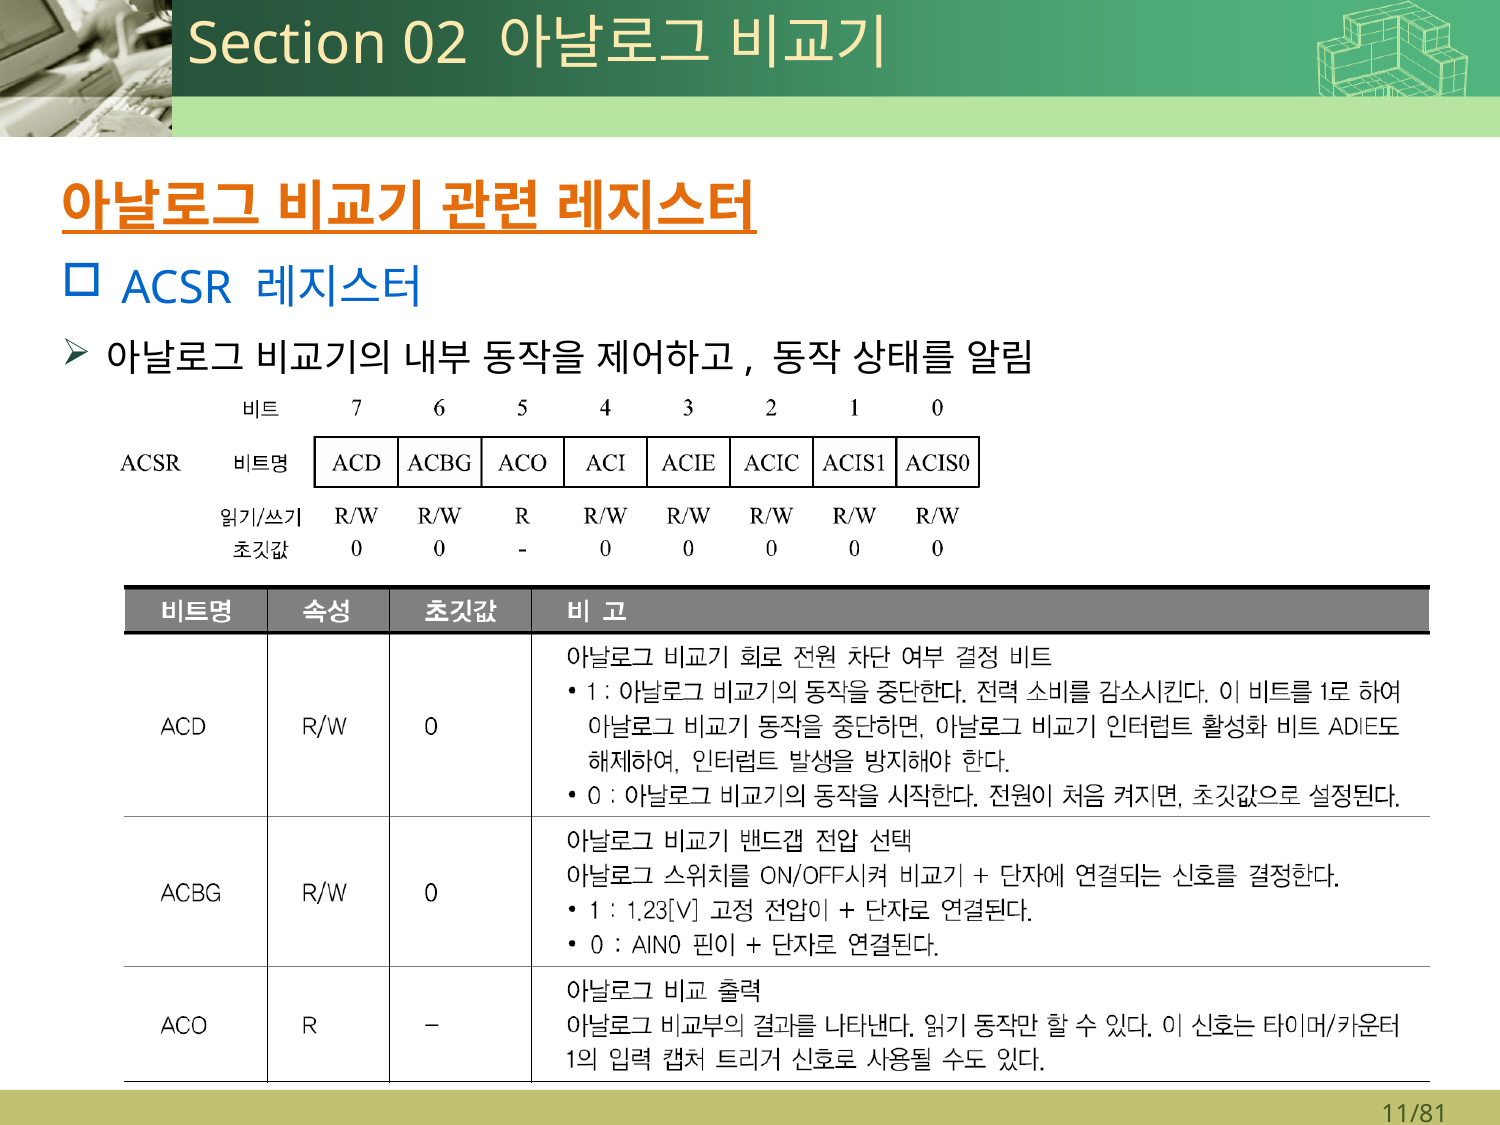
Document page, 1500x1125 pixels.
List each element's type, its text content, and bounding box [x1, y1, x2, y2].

title Section 02 아날로그 비교기 [172, 75, 1500, 94]
picture [0, 75, 1500, 151]
text_box [0, 0, 1500, 75]
picture [123, 583, 1431, 1083]
list 아날로그 비교기 관련 레지스터 ACSR 레지스터 아날로그 비교기의 내부 동작을 제어하고, 동작 상태를 알림 [46, 164, 1459, 1067]
picture [115, 393, 987, 563]
